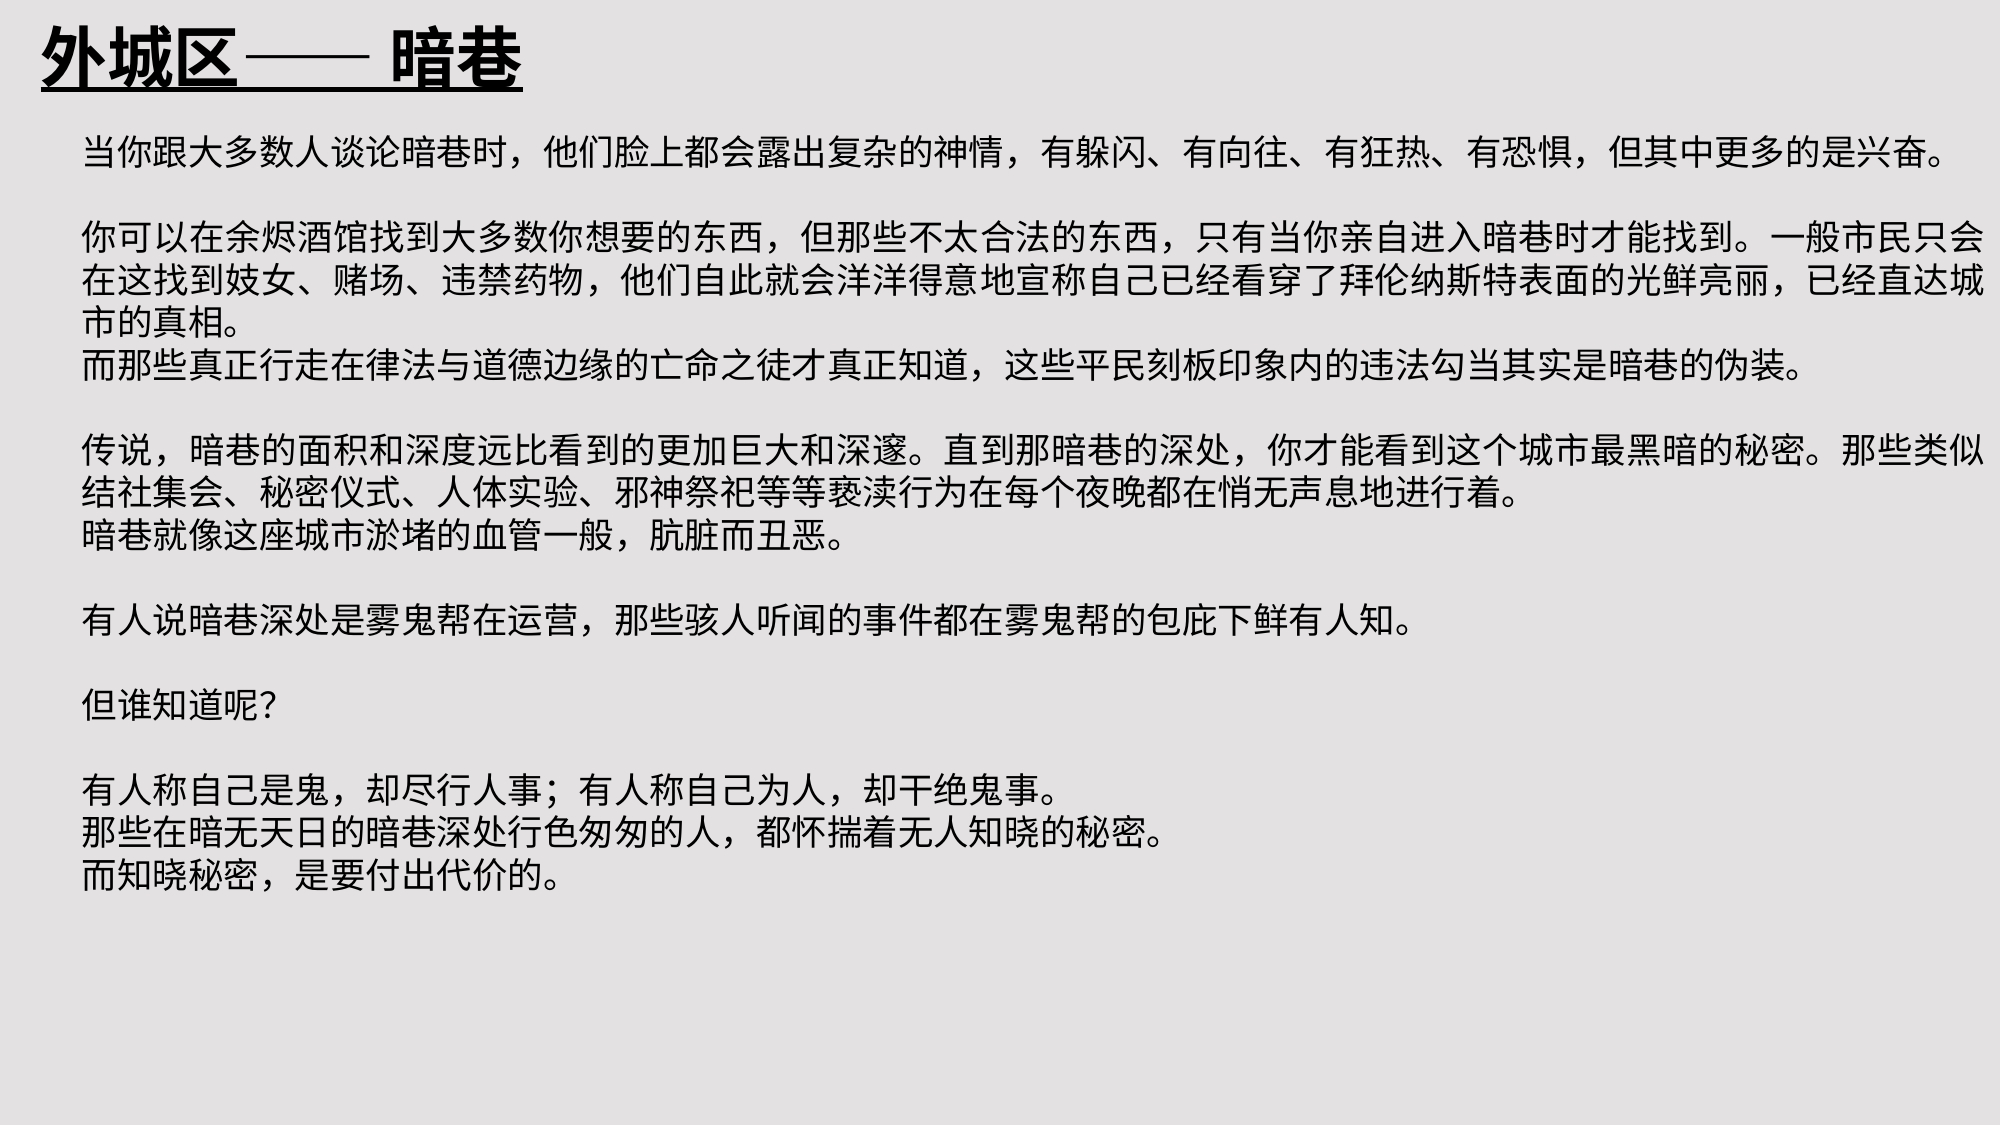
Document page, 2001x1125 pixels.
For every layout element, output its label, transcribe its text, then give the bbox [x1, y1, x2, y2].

text_box 外城区—— 暗巷 [25, 8, 539, 103]
text_box 当你跟大多数人谈论暗巷时，他们脸上都会露出复杂的神情，有躲闪、有向往、有狂热、有恐惧，但其中更多的是兴奋。 你可以在余烬酒馆找到大多数你想要的东西，但那些不太合法的东西，只有当你亲自进入暗巷时才能找到。一般市民只会在这找到妓女、赌场、违禁药物，他们自此就会洋洋得意地宣称自己已经看穿了拜伦纳斯特表面的光鲜亮丽，已经直达城市的真相。 而那些真正行走在律法与道德边缘的亡命之徒才真正知道，这些平民刻板印象内的违法勾当其实是暗巷的伪装。 传说，暗巷的面积和深度远比看到的更加巨大和深邃。直到那暗巷的深处，你才能看到这个城市最黑暗的秘密。那些类似结社集会、秘密仪式、人体实验、邪神祭祀等等亵渎行为在每个夜晚都在悄无声息地进行着。 暗巷就像这座城市淤堵的血管一般，肮脏而丑恶。 有人说暗巷深处是雾鬼帮在运营，那些骇人听闻的事件都在雾鬼帮的包庇下鲜有人知。 但谁知道呢？ 有人称自己是鬼，却尽行人事；有人称自己为人，却干绝鬼事。 那些在暗无天日的暗巷深处行色匆匆的人，都怀揣着无人知晓的秘密。 而知晓秘密，是要付出代价的。 [66, 122, 2000, 903]
